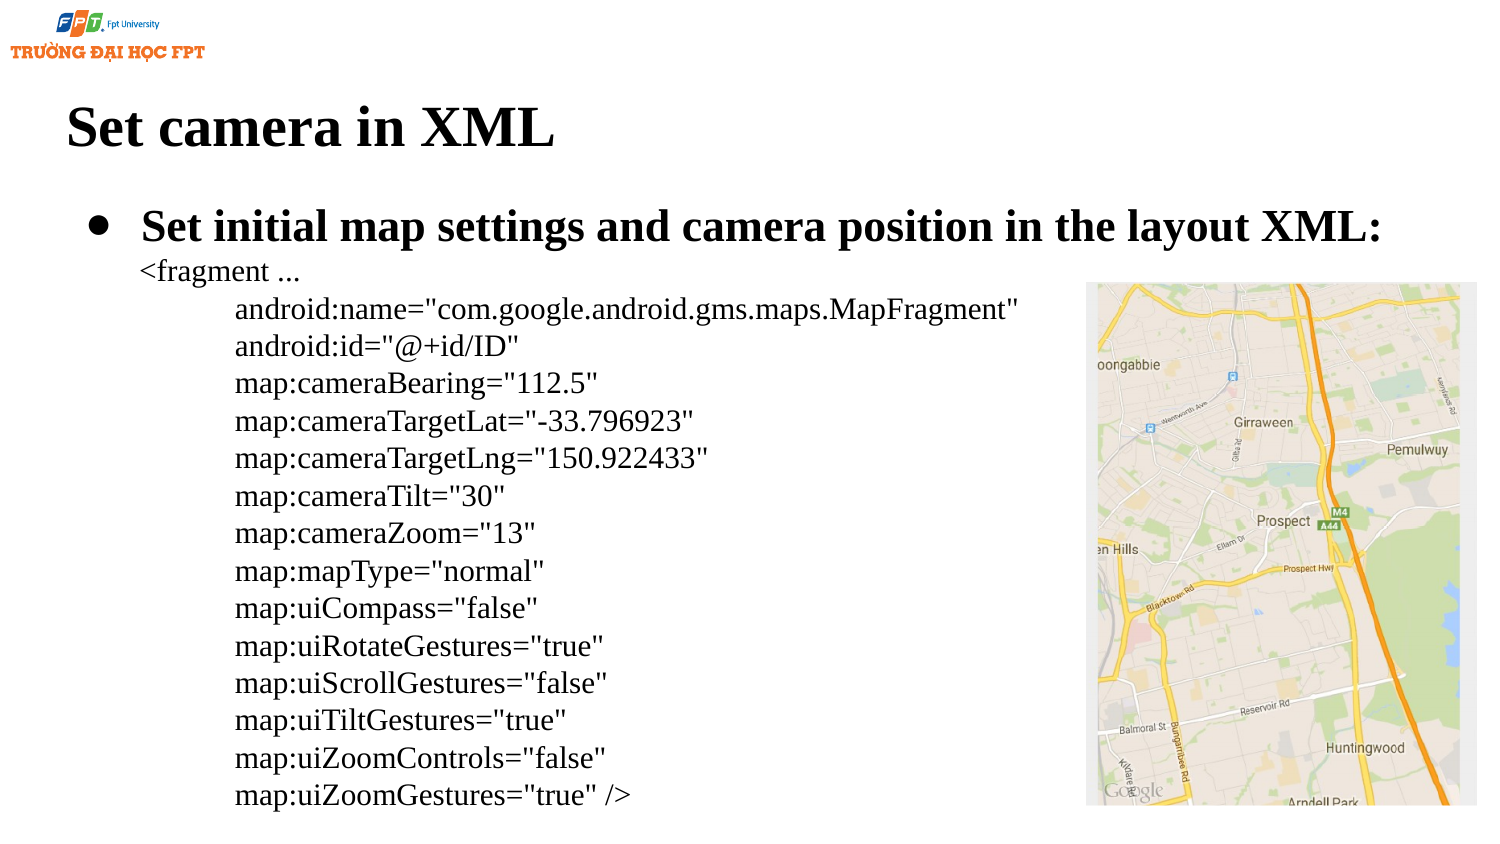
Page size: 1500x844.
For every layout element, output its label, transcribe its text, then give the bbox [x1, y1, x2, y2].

list Set initial map settings and camera position in the layout XML: <fragment ... android:name="com.google.android.gms.maps.MapFragment" android:id="@+id/ID" map:cameraBearing="112.5" map:cameraTargetLat="-33.796923" map:cameraTargetLng="150.922433" map:cameraTilt="30" map:cameraZoom="13" map:mapType="normal" map:uiCompass="false" map:uiRotateGestures="true" map:uiScrollGestures="false" map:uiTiltGestures="true" map:uiZoomControls="false" map:uiZoomGestures="true" /> [51, 180, 1449, 817]
picture [1076, 275, 1482, 806]
title Set camera in XML [51, 72, 1449, 167]
